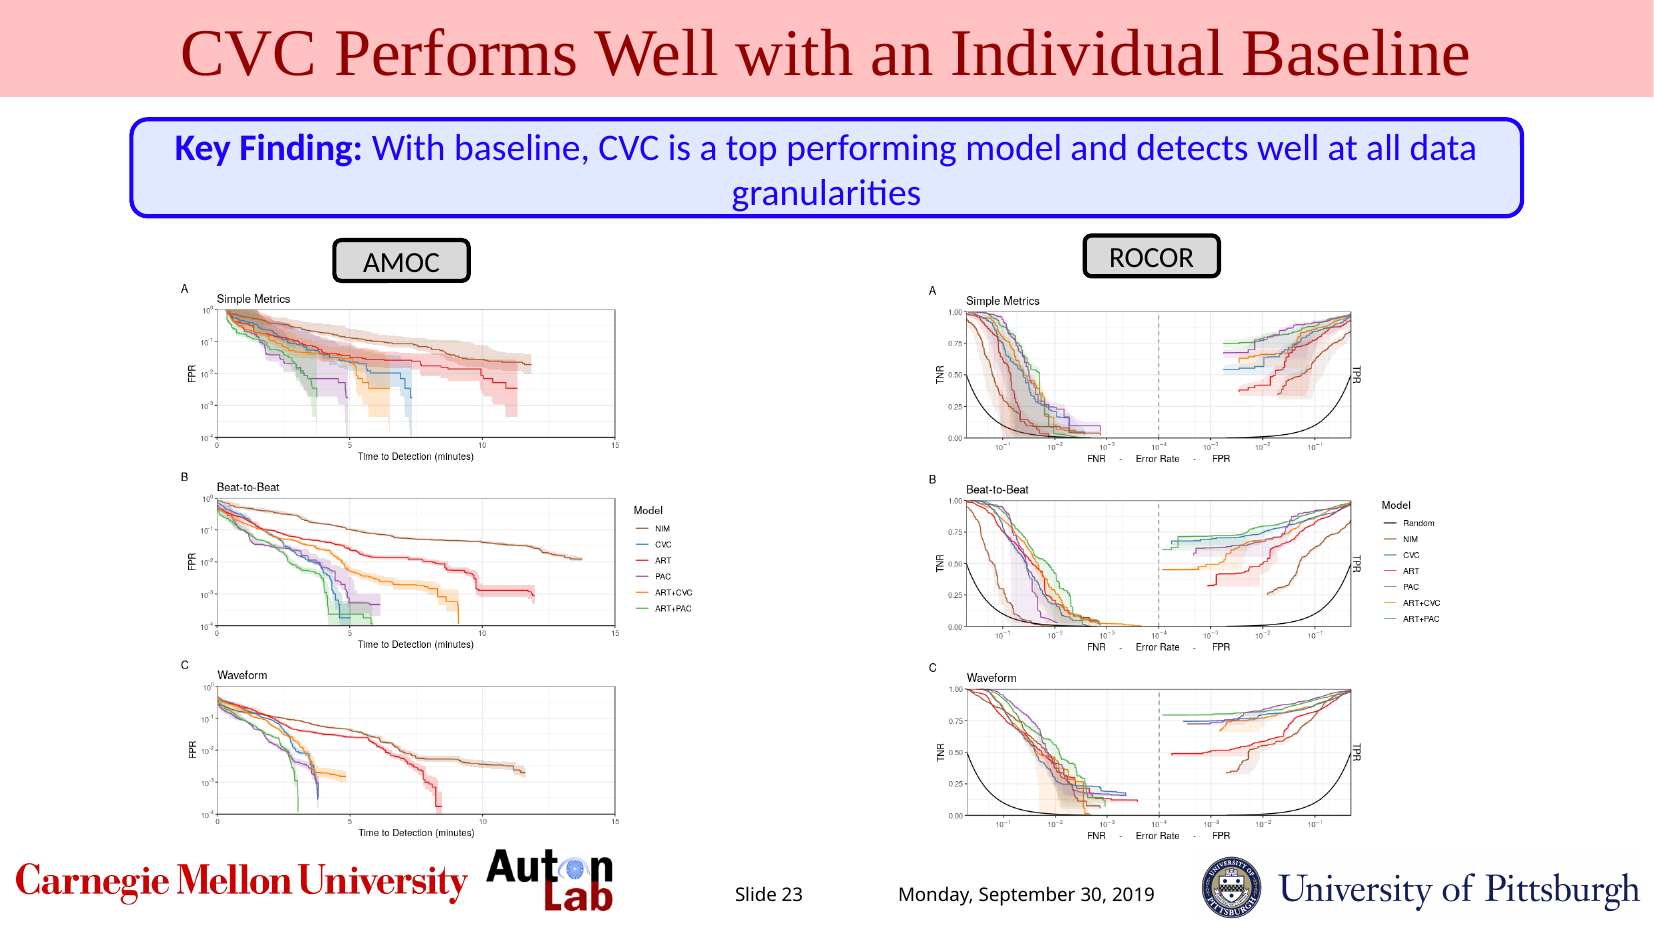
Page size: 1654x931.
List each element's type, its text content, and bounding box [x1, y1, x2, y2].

picture [176, 278, 708, 844]
picture [16, 862, 468, 905]
picture [1194, 849, 1642, 921]
picture [924, 280, 1457, 846]
text_box ROCOR [1082, 233, 1222, 279]
text_box Key Finding: With baseline, CVC is a top performing model and detects well at all data granularities [129, 117, 1525, 219]
picture [482, 845, 617, 914]
text_box AMOC [332, 237, 471, 276]
text_box CVC Performs Well with an Individual Baseline [0, 0, 1654, 97]
